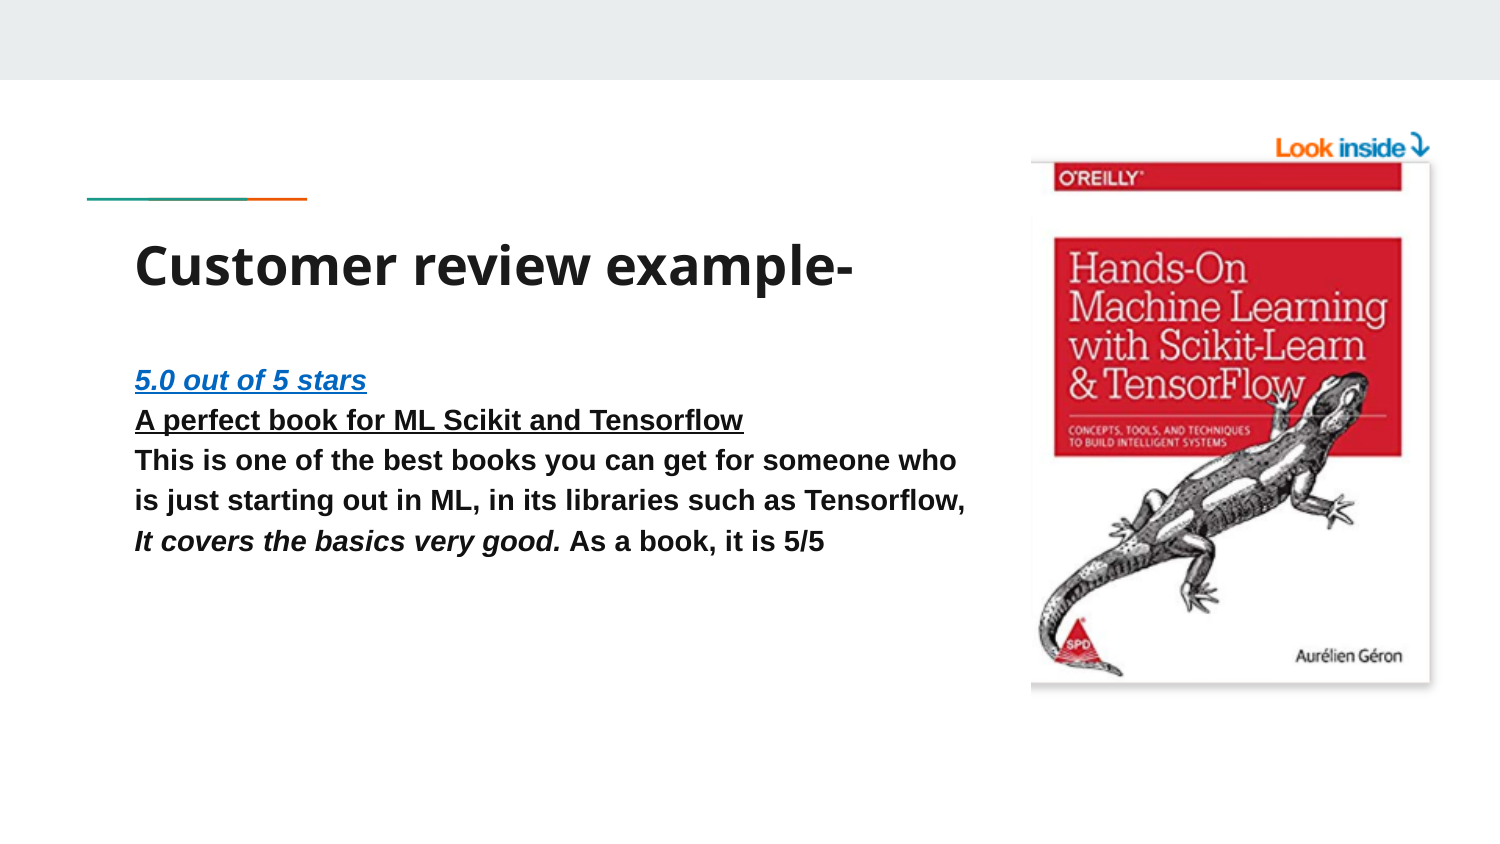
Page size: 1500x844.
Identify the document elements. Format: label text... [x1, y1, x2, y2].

list 5.0 out of 5 stars A perfect book for ML Scikit and Tensorflow This is one of the best books you can get for someone who is just starting out in ML, in its libraries such as Tensorflow, It covers the basics very good. As a book, it is 5/5 [119, 341, 994, 712]
title Customer review example- [119, 216, 1026, 305]
picture [1031, 129, 1470, 701]
